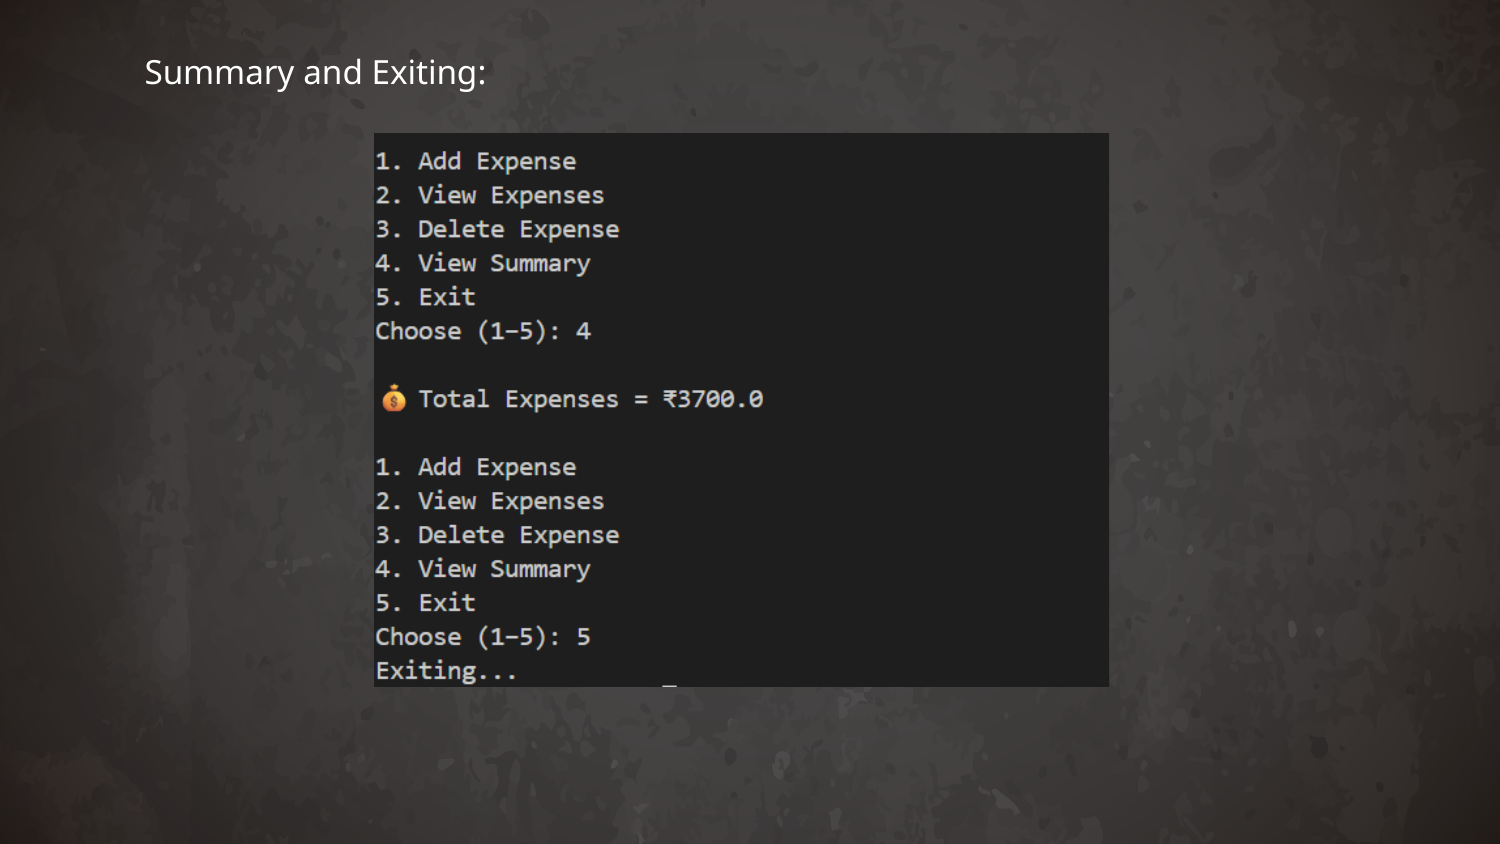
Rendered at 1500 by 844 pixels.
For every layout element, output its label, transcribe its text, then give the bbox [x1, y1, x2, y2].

picture [0, 0, 1500, 844]
text_box Summary and Exiting: [129, 36, 614, 112]
